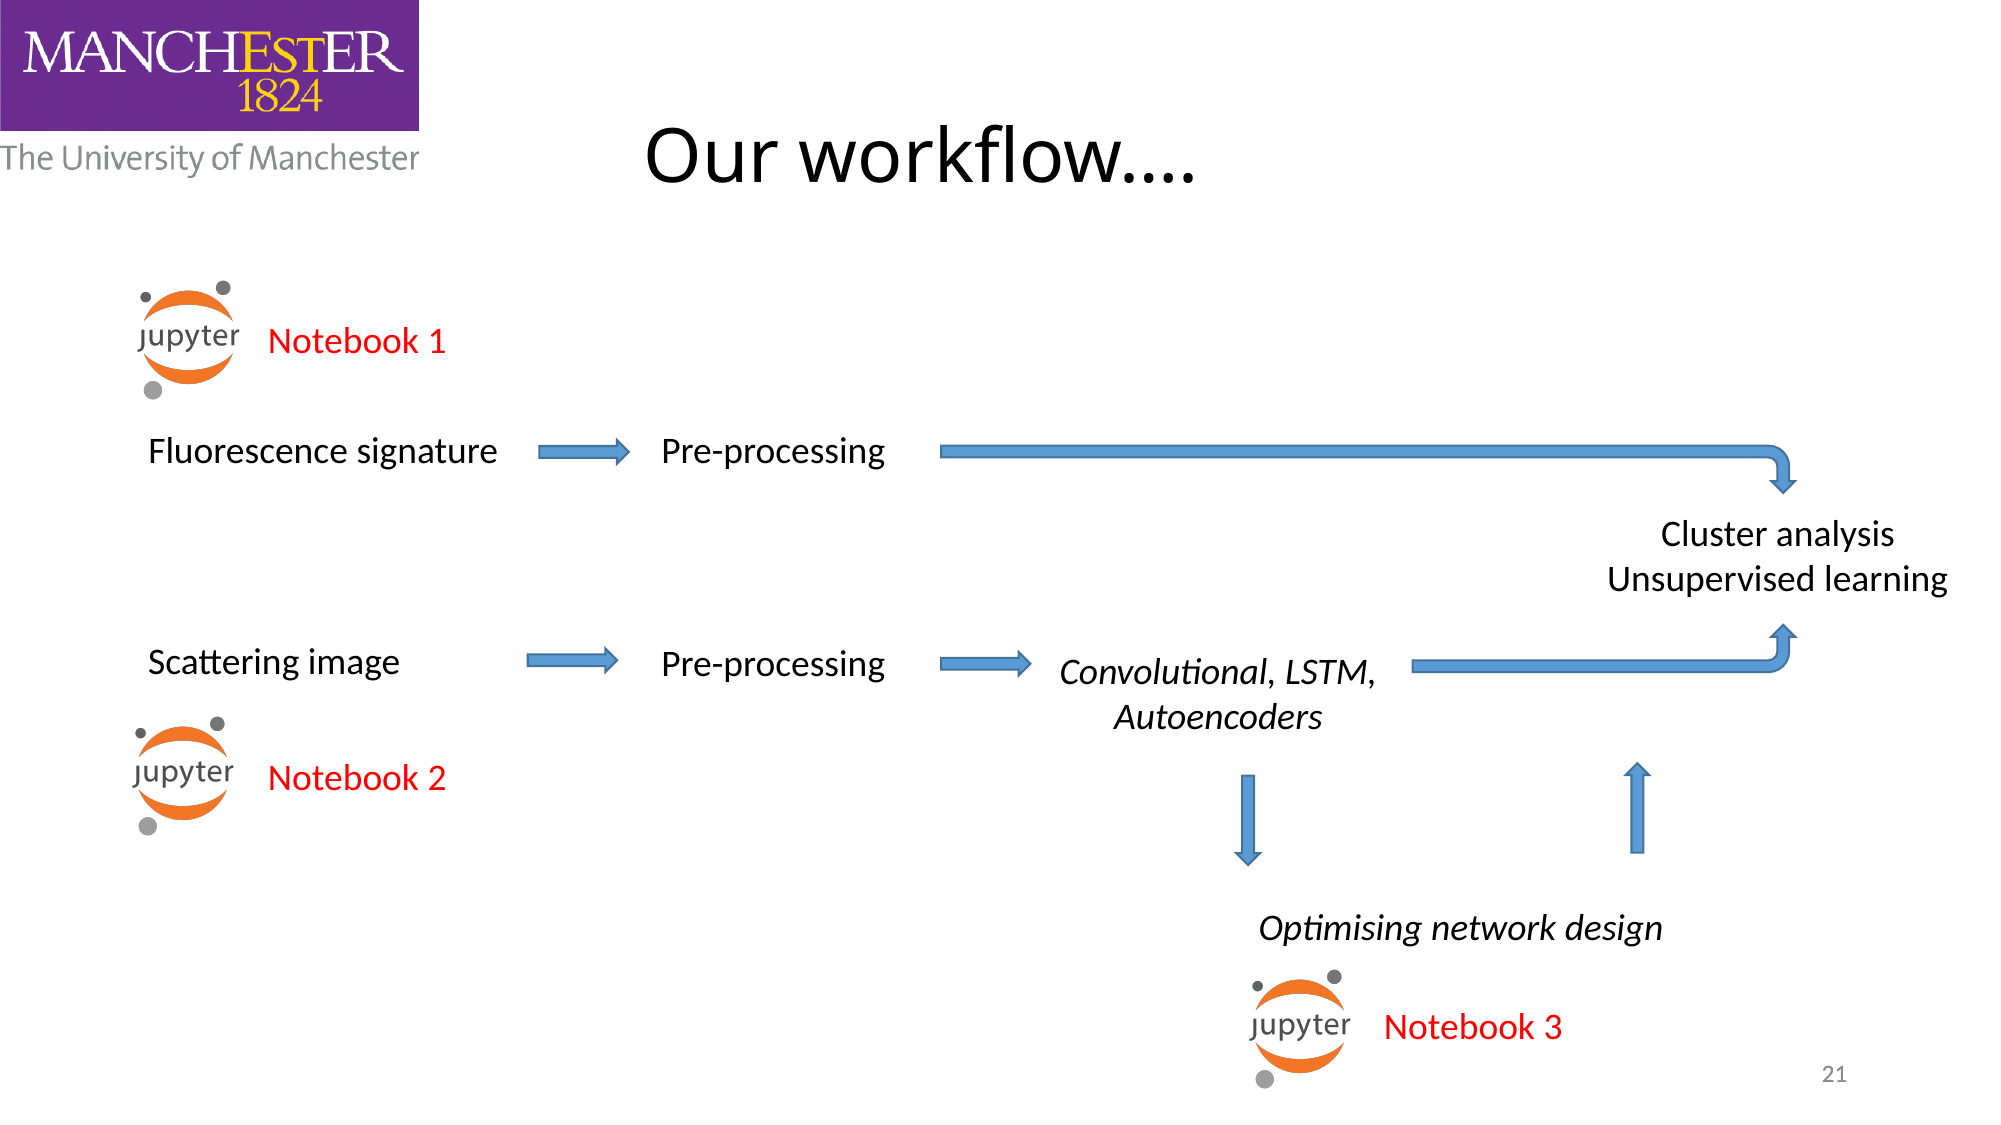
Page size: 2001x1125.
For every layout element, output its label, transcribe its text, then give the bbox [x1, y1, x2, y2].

picture [1248, 968, 1352, 1089]
text_box 21 [1412, 1042, 1863, 1103]
text_box Notebook 1 [253, 308, 462, 369]
picture [136, 279, 241, 400]
text_box Optimising network design [1212, 895, 1711, 956]
text_box [1233, 774, 1263, 867]
picture [131, 715, 235, 836]
text_box [1411, 623, 1798, 674]
text_box [1623, 761, 1652, 854]
text_box [940, 444, 1798, 495]
text_box Notebook 3 [1369, 994, 1578, 1055]
text_box [526, 645, 619, 675]
picture [0, 0, 419, 178]
text_box [538, 437, 631, 467]
text_box Convolutional, LSTM, Autoencoders [969, 639, 1468, 745]
title Our workflow…. [628, 49, 2000, 268]
text_box [940, 649, 1032, 679]
text_box Notebook 2 [253, 745, 462, 806]
text_box Pre-processing [524, 418, 1023, 479]
text_box Cluster analysis Unsupervised learning [1592, 501, 1964, 607]
text_box Fluorescence signature [133, 418, 523, 479]
text_box Scattering image [133, 630, 425, 690]
text_box Pre-processing [524, 631, 1023, 692]
